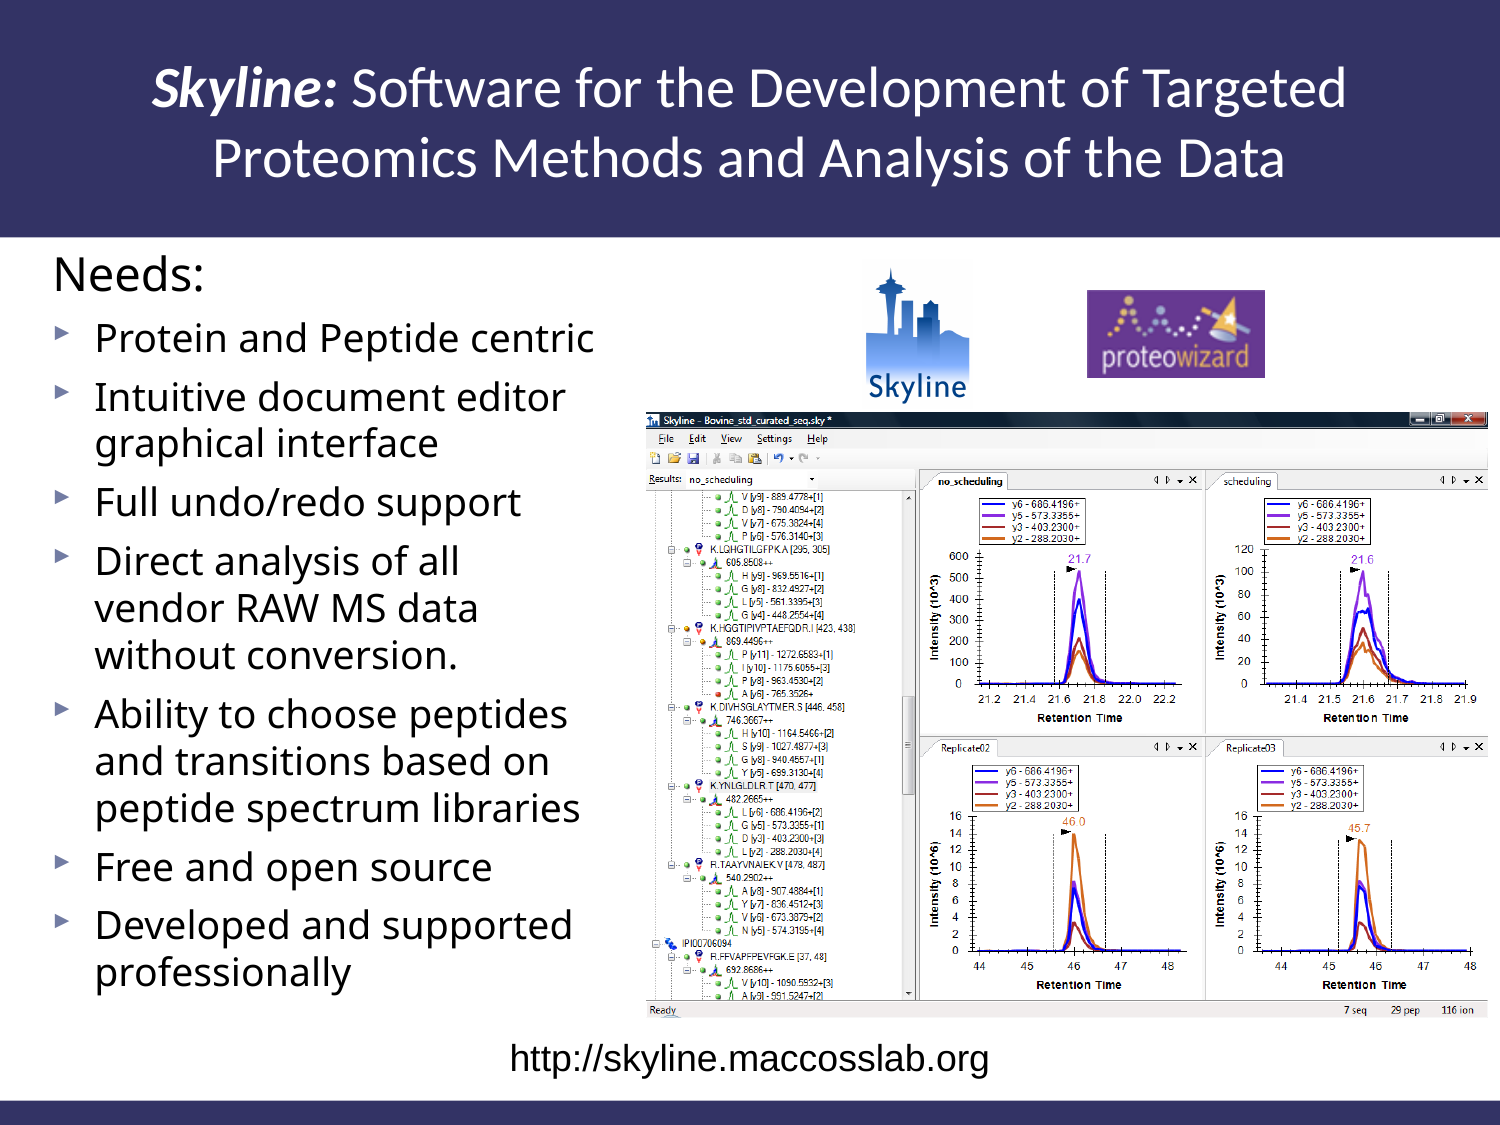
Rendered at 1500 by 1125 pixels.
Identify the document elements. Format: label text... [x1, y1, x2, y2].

title Skyline: Software for the Development of Targeted Proteomics Methods and Analysis of the Data [75, 24, 1425, 213]
text_box Needs: Protein and Peptide centric Intuitive document editor graphical interface Full undo/redo support Direct analysis of all vendor RAW MS data without conversion. Ability to choose peptides and transitions based on peptide spectrum libraries Free and open source Developed and supported professionally [37, 237, 613, 1050]
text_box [646, 259, 1488, 1019]
text_box http://skyline.maccosslab.org [494, 1027, 1006, 1087]
